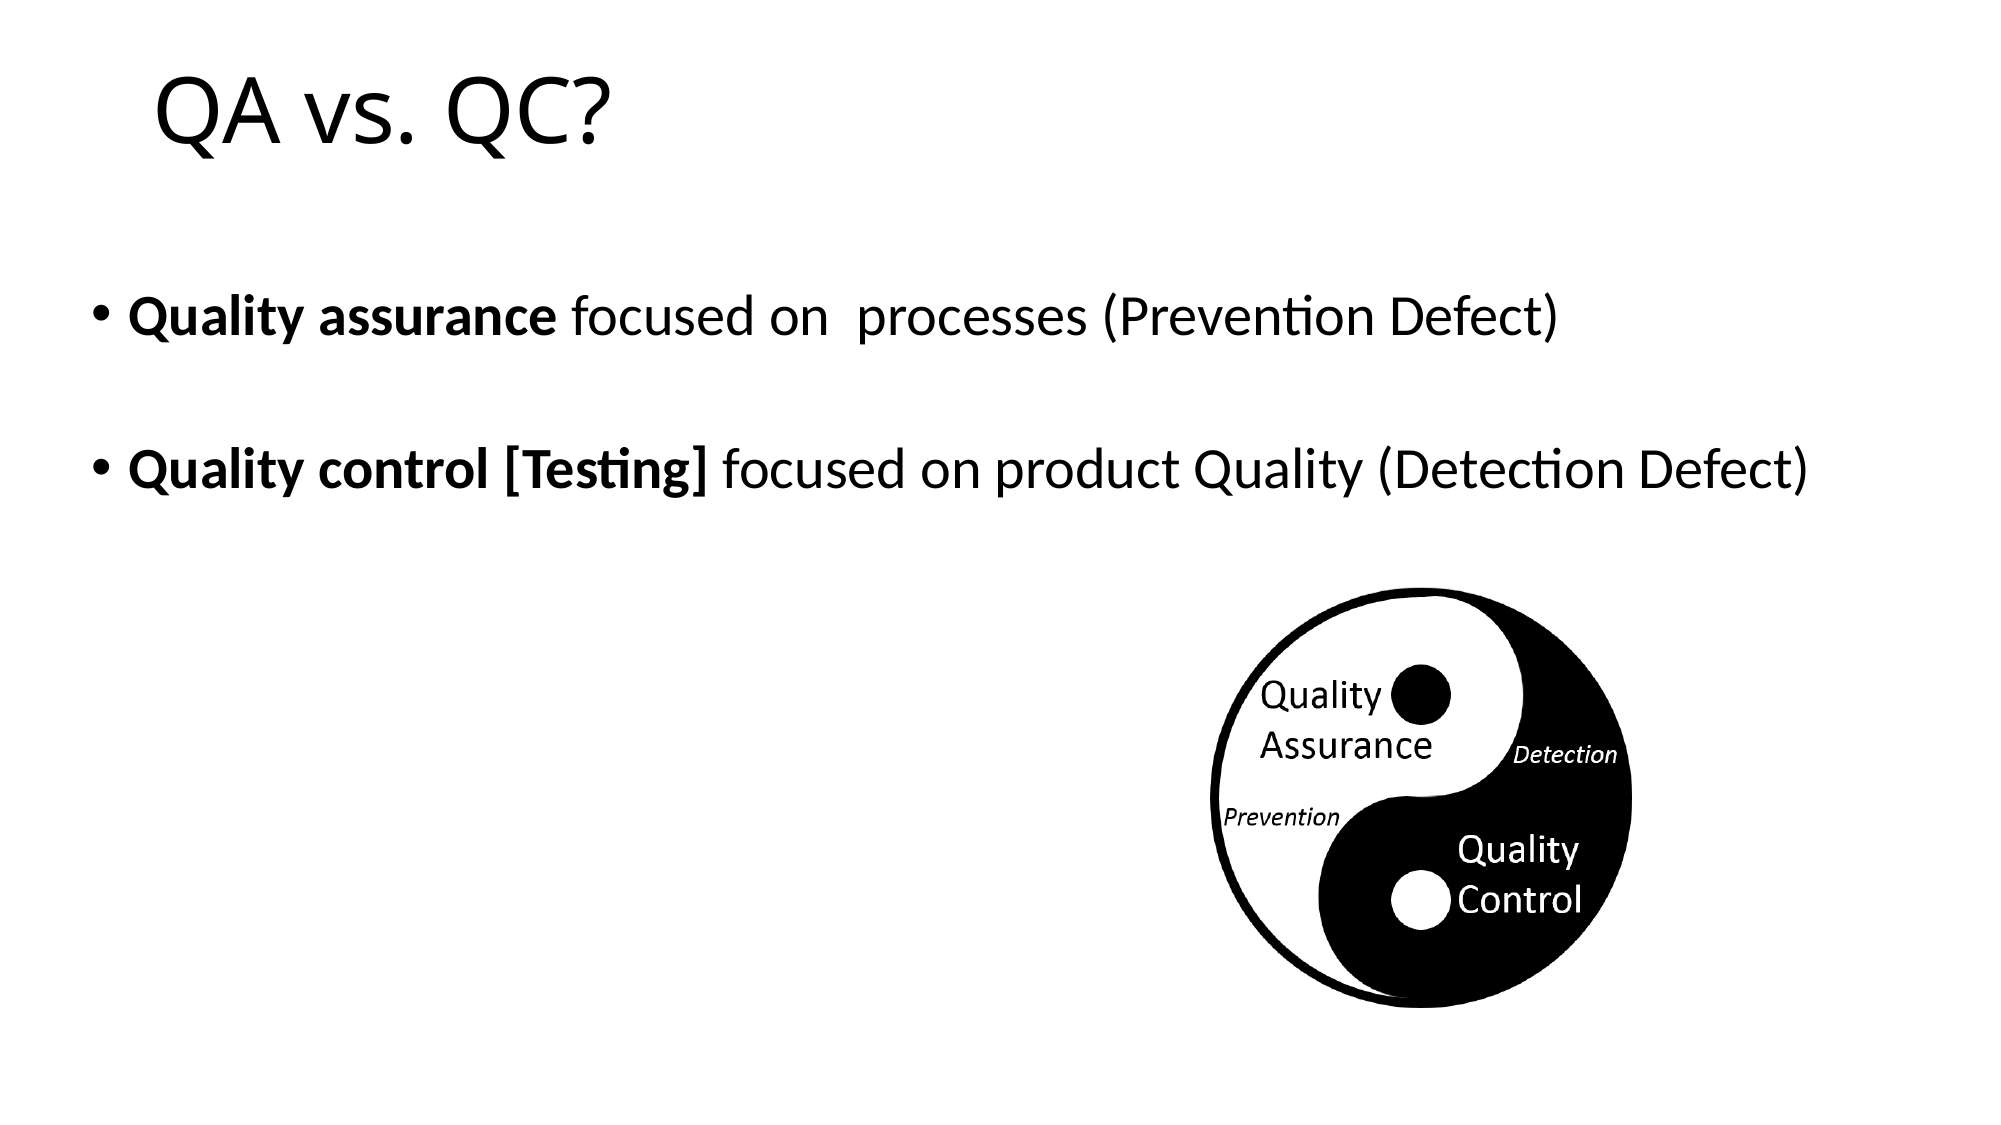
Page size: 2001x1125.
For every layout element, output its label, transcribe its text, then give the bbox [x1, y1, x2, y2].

picture [973, 550, 1908, 1053]
title QA vs. QC? [137, 59, 1863, 277]
list Quality assurance focused on processes (Prevention Defect) Quality control [Testing] focused on product Quality (Detection Defect) [76, 277, 1863, 1014]
